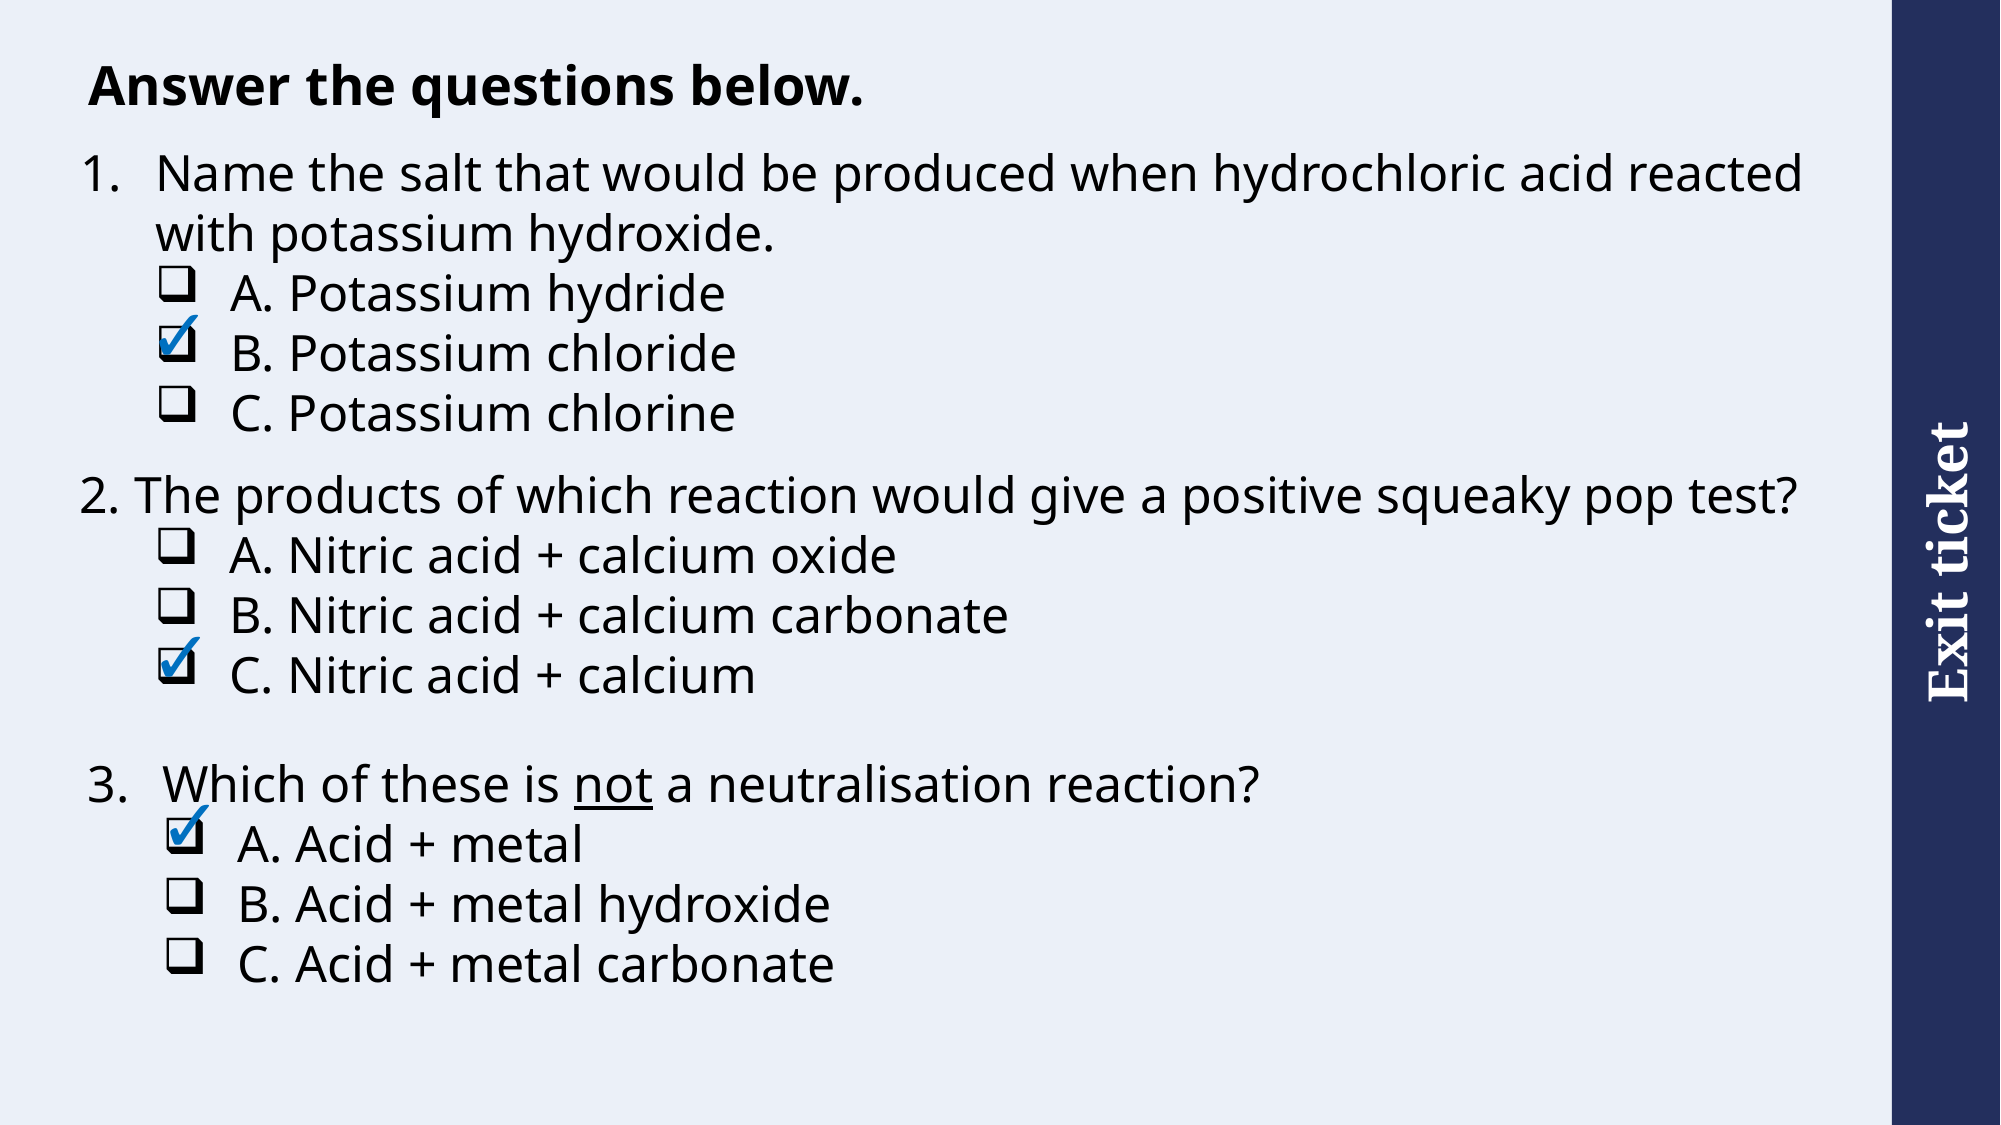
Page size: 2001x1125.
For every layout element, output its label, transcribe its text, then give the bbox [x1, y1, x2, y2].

text_box Name the salt that would be produced when hydrochloric acid reacted with potassium hydroxide. A. Potassium hydride B. Potassium chloride C. Potassium chlorine [65, 133, 1871, 449]
text_box Which of these is not a neutralisation reaction? A. Acid + metal B. Acid + metal hydroxide C. Acid + metal carbonate [72, 744, 1850, 1000]
text_box ✓ [144, 769, 237, 875]
title Answer the questions below. [88, 0, 1831, 118]
text_box ✓ [133, 280, 227, 386]
text_box 2. The products of which reaction would give a positive squeaky pop test? A. Nitric acid + calcium oxide B. Nitric acid + calcium carbonate C. Nitric acid + calcium [64, 455, 1900, 711]
text_box ✓ [135, 601, 228, 707]
